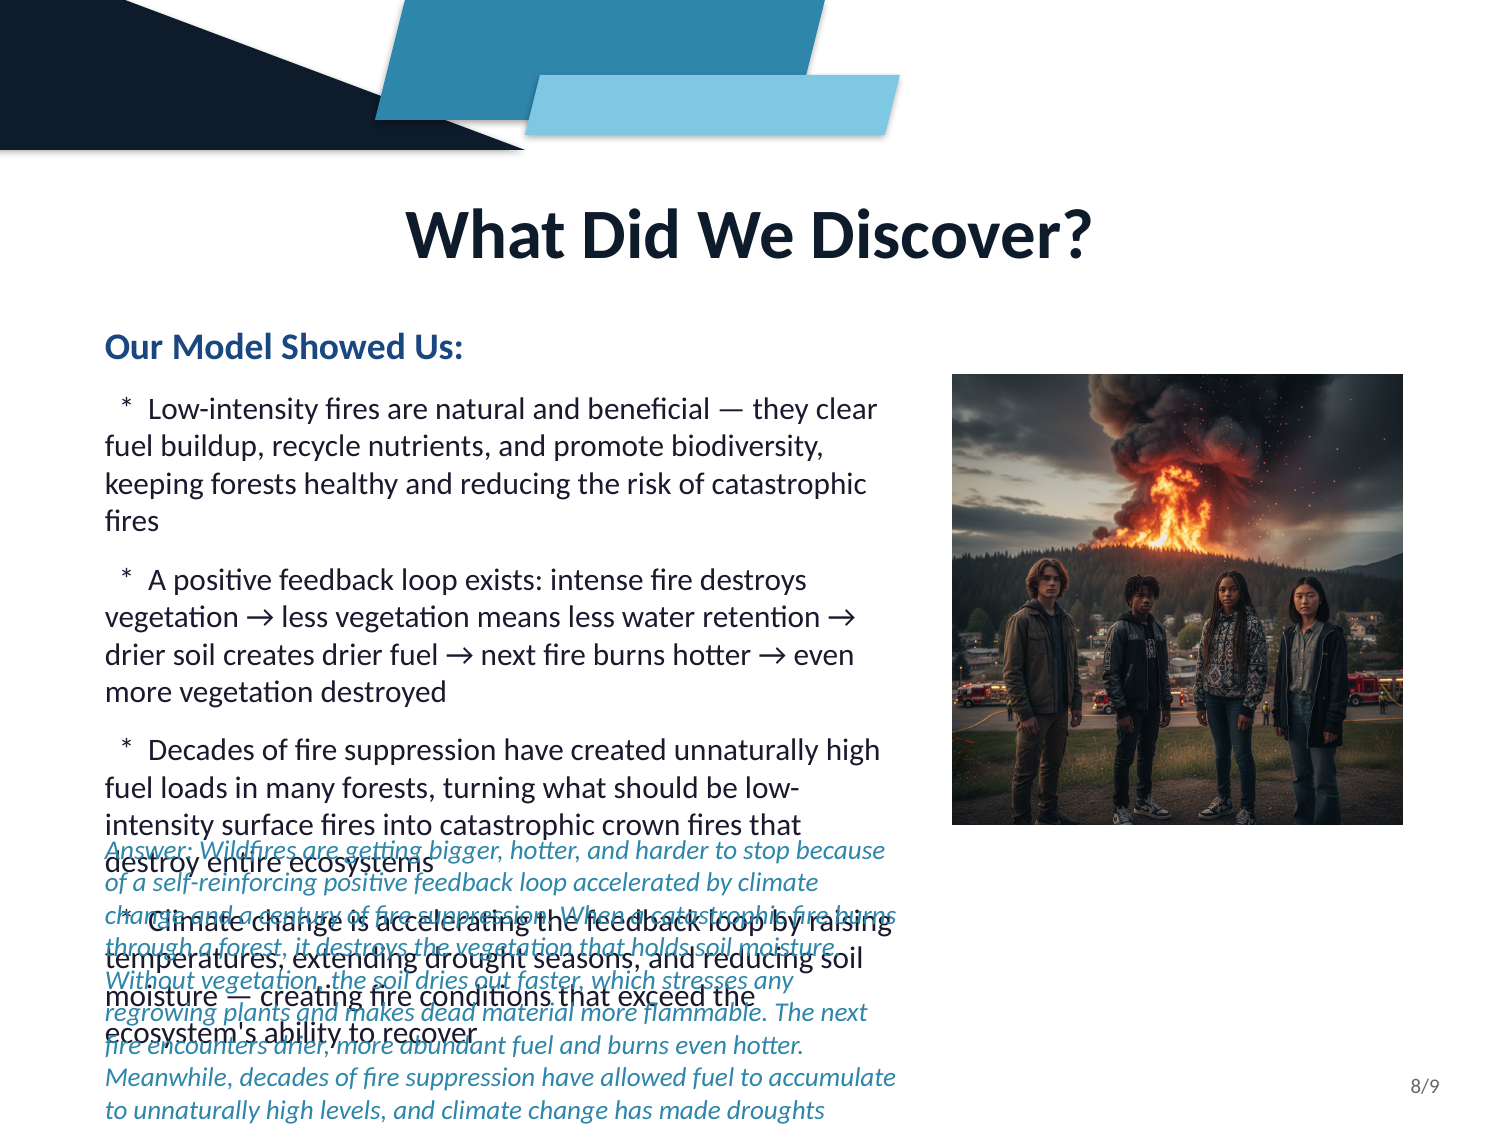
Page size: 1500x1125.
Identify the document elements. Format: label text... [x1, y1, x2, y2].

text_box What Did We Discover? [390, 179, 1110, 280]
text_box Answer: Wildfires are getting bigger, hotter, and harder to stop because of a self-reinforcing positive feedback loop accelerated by climate change and a century of fire suppression. When a catastrophic fire burns through a forest, it destroys the vegetation that holds soil moisture. Without vegetation, the soil dries out faster, which stresses any regrowing plants and makes dead material more flammable. The next fire encounters drier, more abundant fuel and burns even hotter. Meanwhile, decades of fire suppression have allowed fuel to accumulate to unnaturally high levels, and climate change has made droughts longer and more intense. The system is feeding itself — each fire creates the conditions for a worse one. [89, 824, 915, 1125]
text_box [0, 0, 526, 151]
text_box [524, 74, 901, 136]
text_box [374, 0, 826, 121]
text_box 8/9 [1395, 1065, 1455, 1105]
text_box Our Model Showed Us: * Low-intensity fires are natural and beneficial — they clear fuel buildup, recycle nutrients, and promote biodiversity, keeping forests healthy and reducing the risk of catastrophic fires * A positive feedback loop exists: intense fire destroys vegetation → less vegetation means less water retention → drier soil creates drier fuel → next fire burns hotter → even more vegetation destroyed * Decades of fire suppression have created unnaturally high fuel loads in many forests, turning what should be low-intensity surface fires into catastrophic crown fires that destroy entire ecosystems * Climate change is accelerating the feedback loop by raising temperatures, extending drought seasons, and reducing soil moisture — creating fire conditions that exceed the ecosystem's ability to recover [89, 314, 915, 824]
picture [952, 374, 1403, 826]
